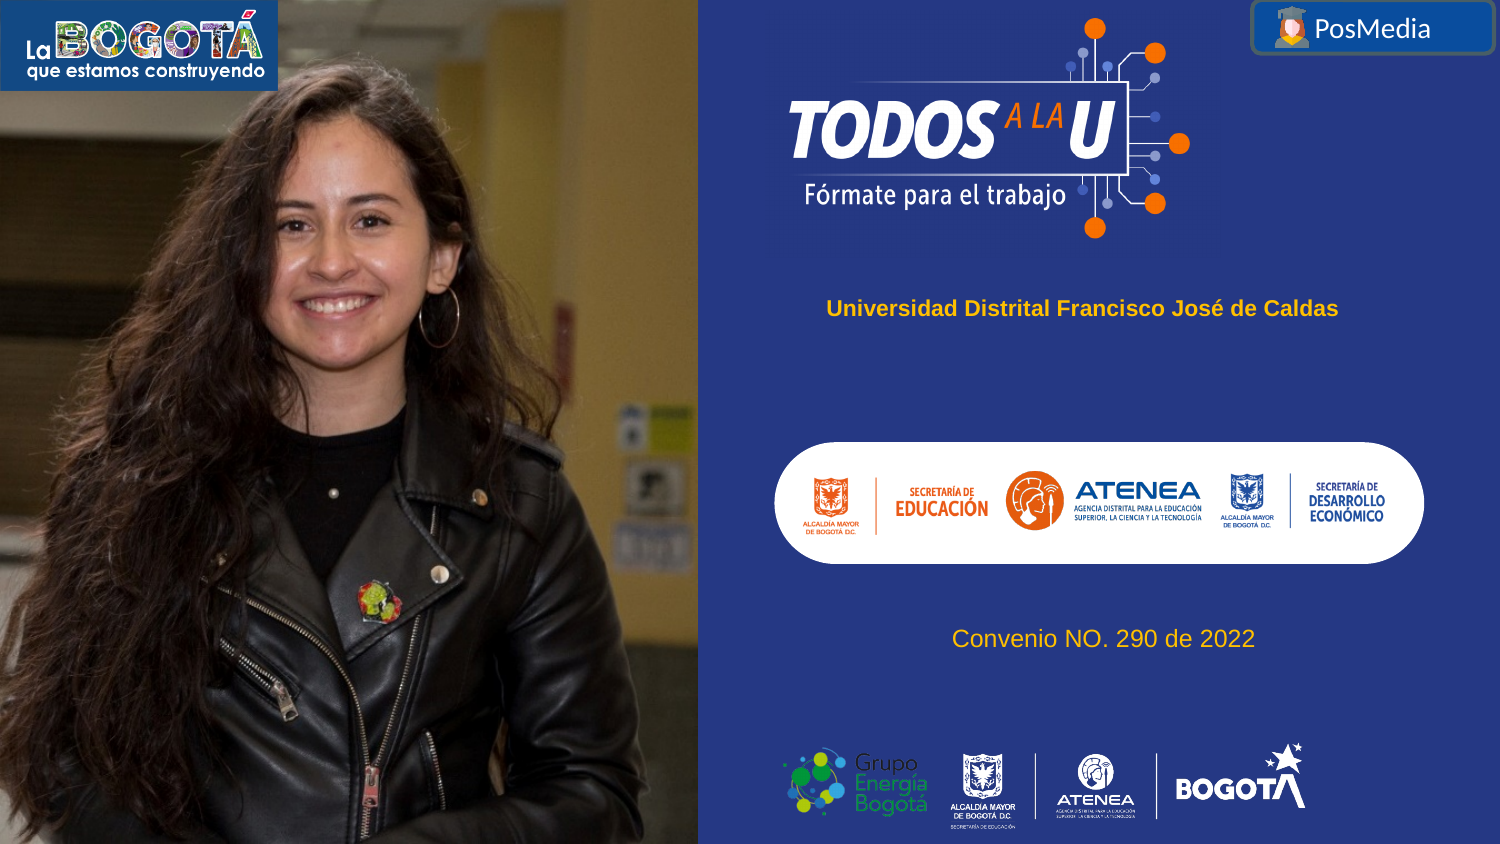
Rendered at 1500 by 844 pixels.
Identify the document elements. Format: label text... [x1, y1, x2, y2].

picture [773, 720, 1331, 843]
picture [792, 473, 993, 537]
picture [0, 0, 698, 844]
text_box [774, 442, 1425, 564]
picture [764, 9, 1221, 258]
picture [1004, 470, 1205, 532]
text_box Convenio NO. 290 de 2022 [808, 616, 1400, 659]
picture [1271, 6, 1313, 48]
picture [1216, 470, 1392, 533]
text_box Universidad Distrital Francisco José de Caldas [707, 286, 1458, 329]
text_box PosMedia [1252, 0, 1495, 54]
